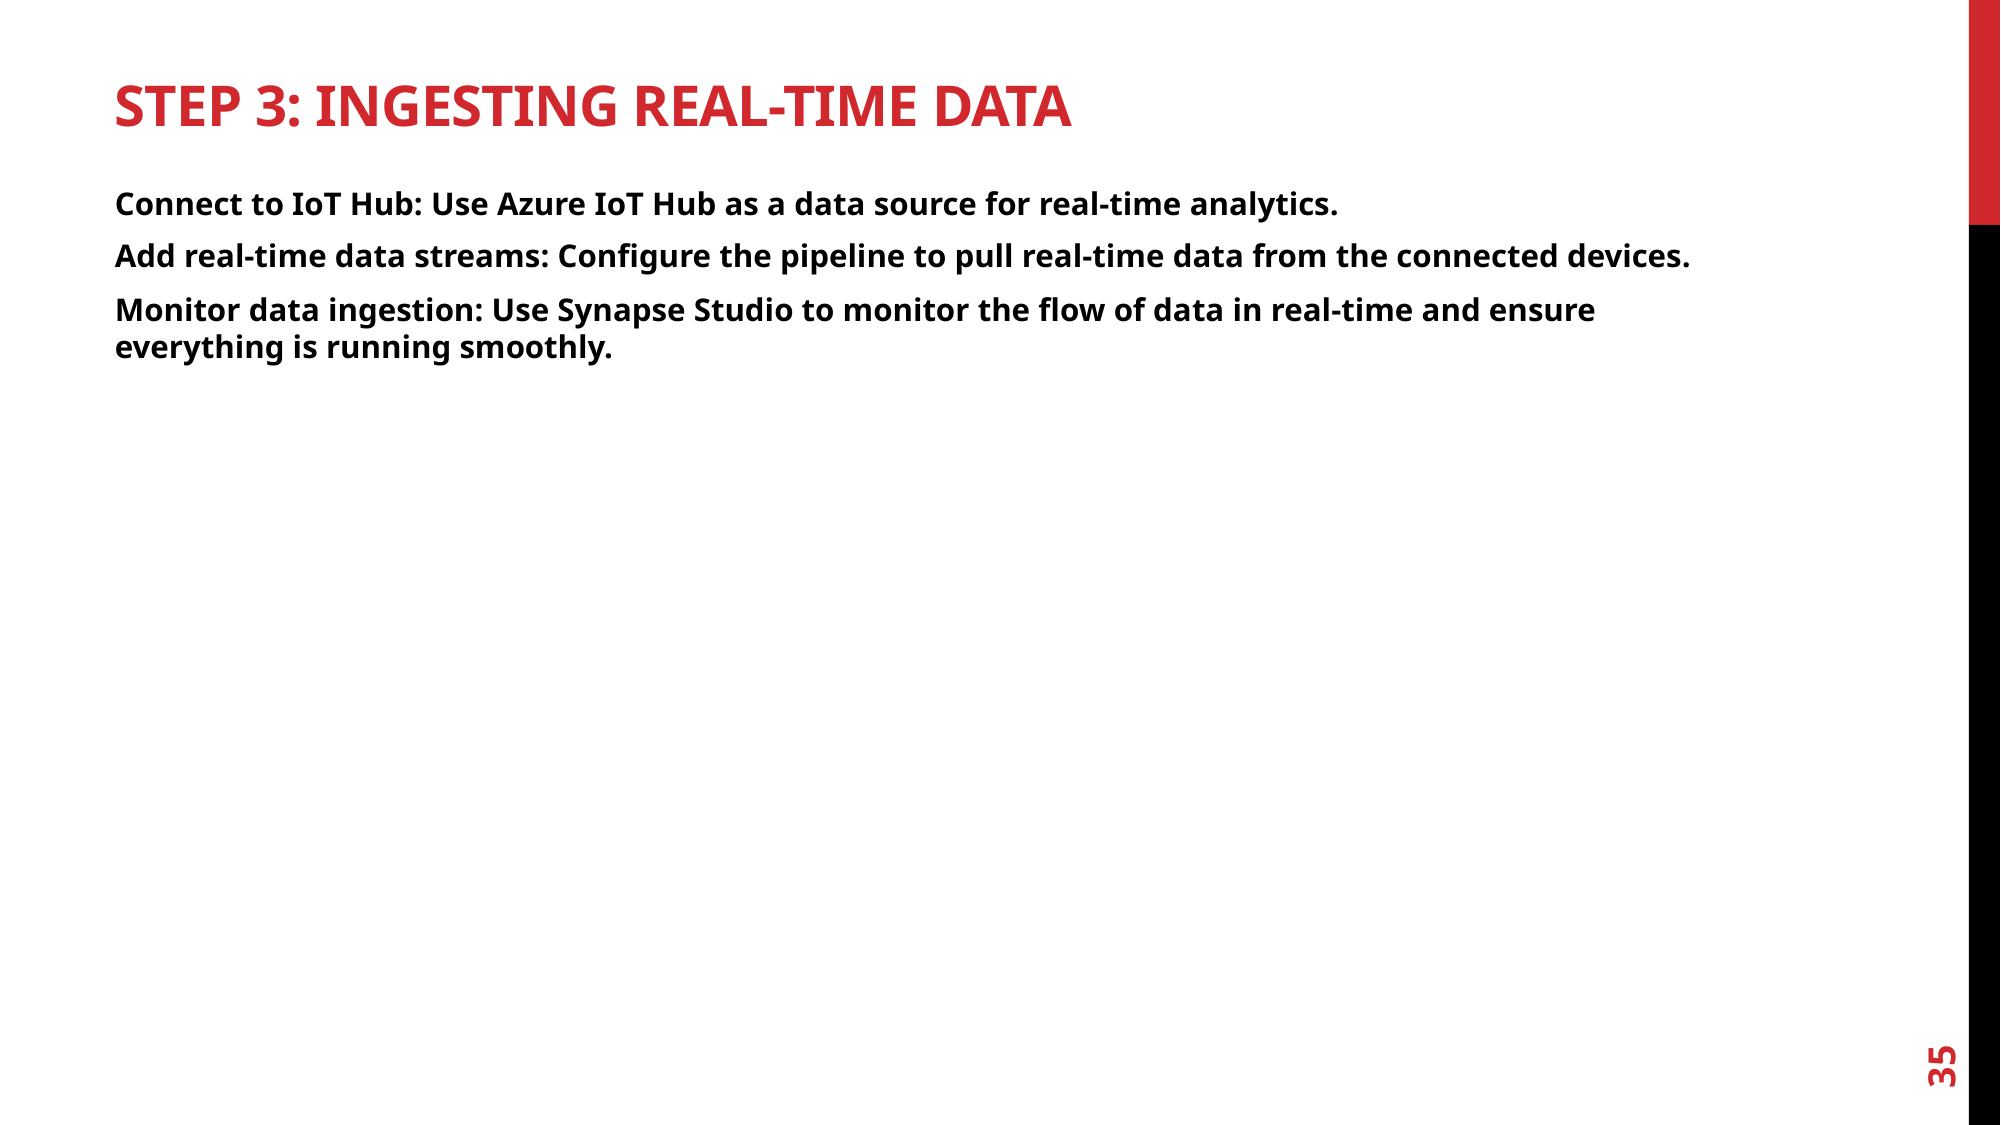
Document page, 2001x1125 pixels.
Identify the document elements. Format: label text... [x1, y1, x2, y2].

title Step 3: Ingesting Real-Time Data [99, 25, 1415, 145]
list Connect to IoT Hub: Use Azure IoT Hub as a data source for real-time analytics. Add real-time data streams: Configure the pipeline to pull real-time data from the connected devices. Monitor data ingestion: Use Synapse Studio to monitor the flow of data in real-time and ensure everything is running smoothly. [99, 176, 1767, 1005]
slide_number 35 [1903, 887, 1984, 1104]
